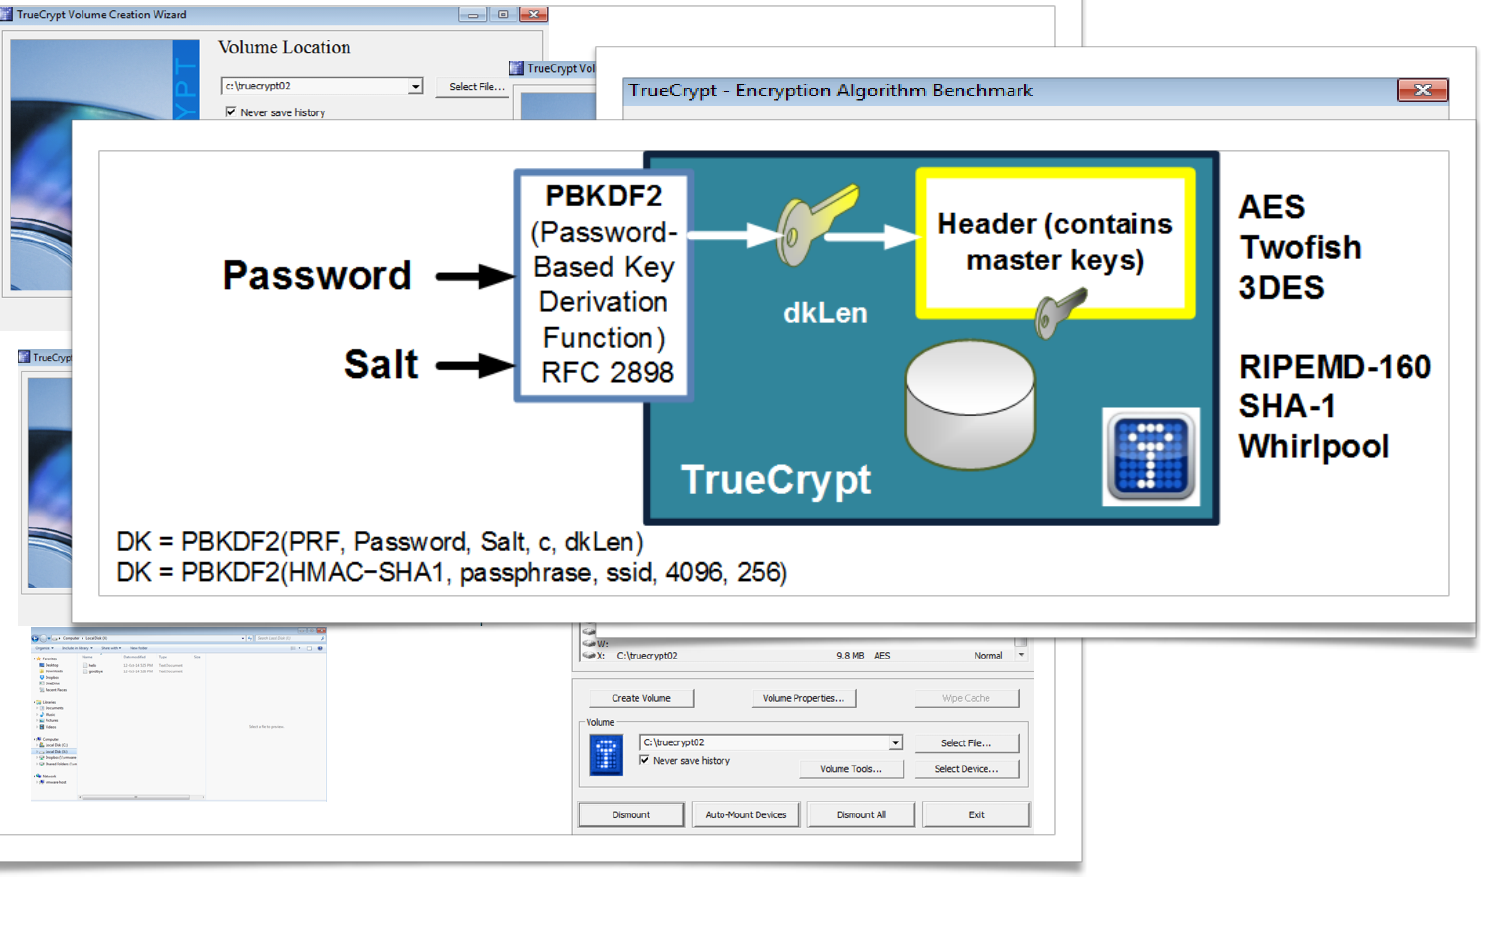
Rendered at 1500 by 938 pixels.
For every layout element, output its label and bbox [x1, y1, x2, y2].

text_box [64, 116, 1487, 641]
text_box [588, 648, 1485, 653]
text_box [0, 0, 1094, 877]
text_box [588, 43, 1485, 115]
